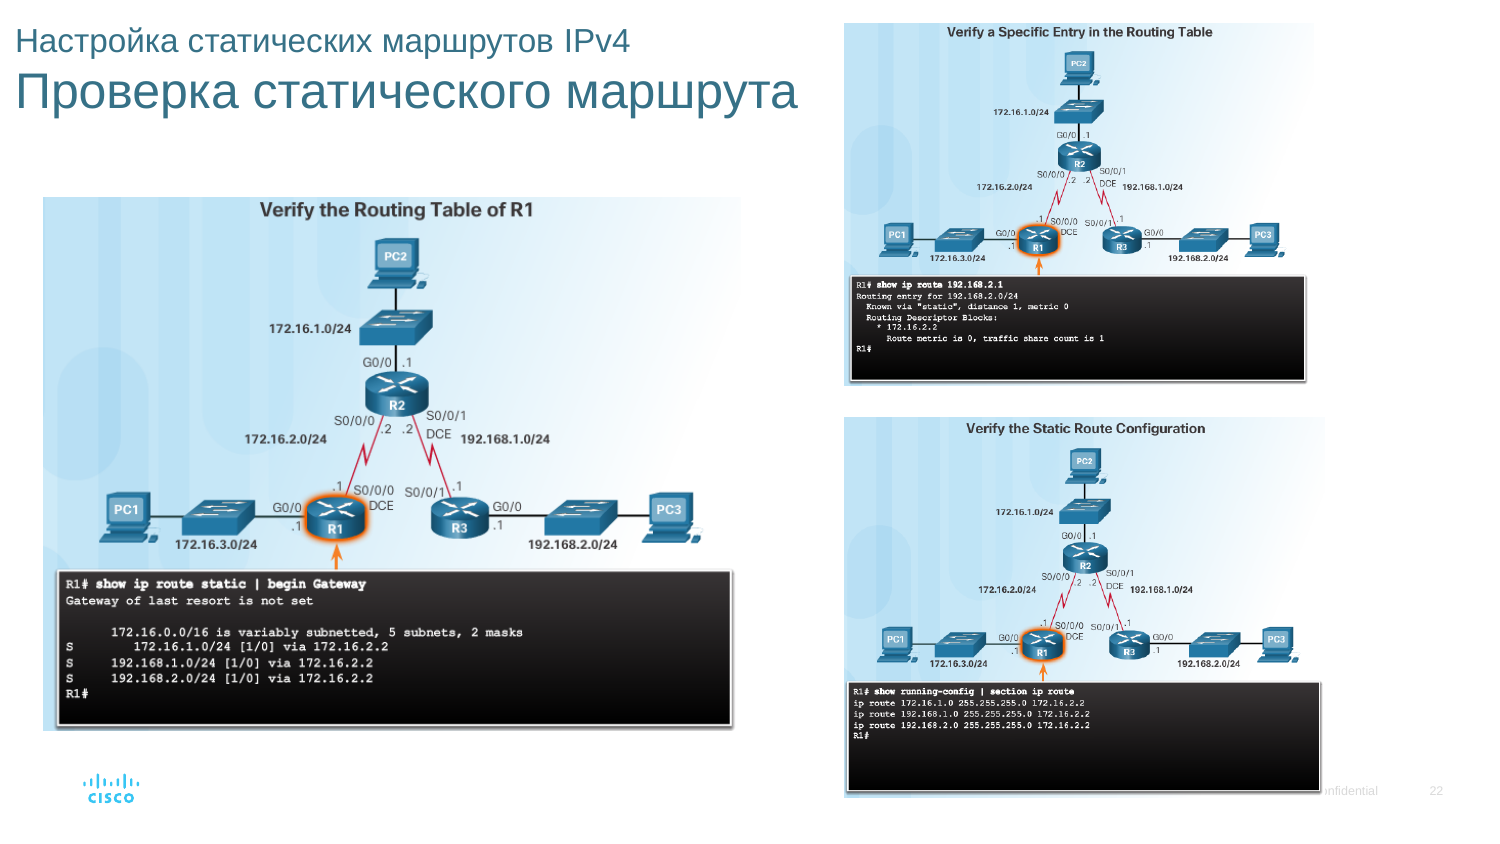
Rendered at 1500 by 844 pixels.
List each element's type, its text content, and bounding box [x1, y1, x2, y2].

picture [843, 417, 1326, 799]
title Настройка статических маршрутов IPv4 Проверка статического маршрута [0, 6, 1500, 131]
picture [43, 197, 741, 732]
picture [843, 23, 1314, 386]
